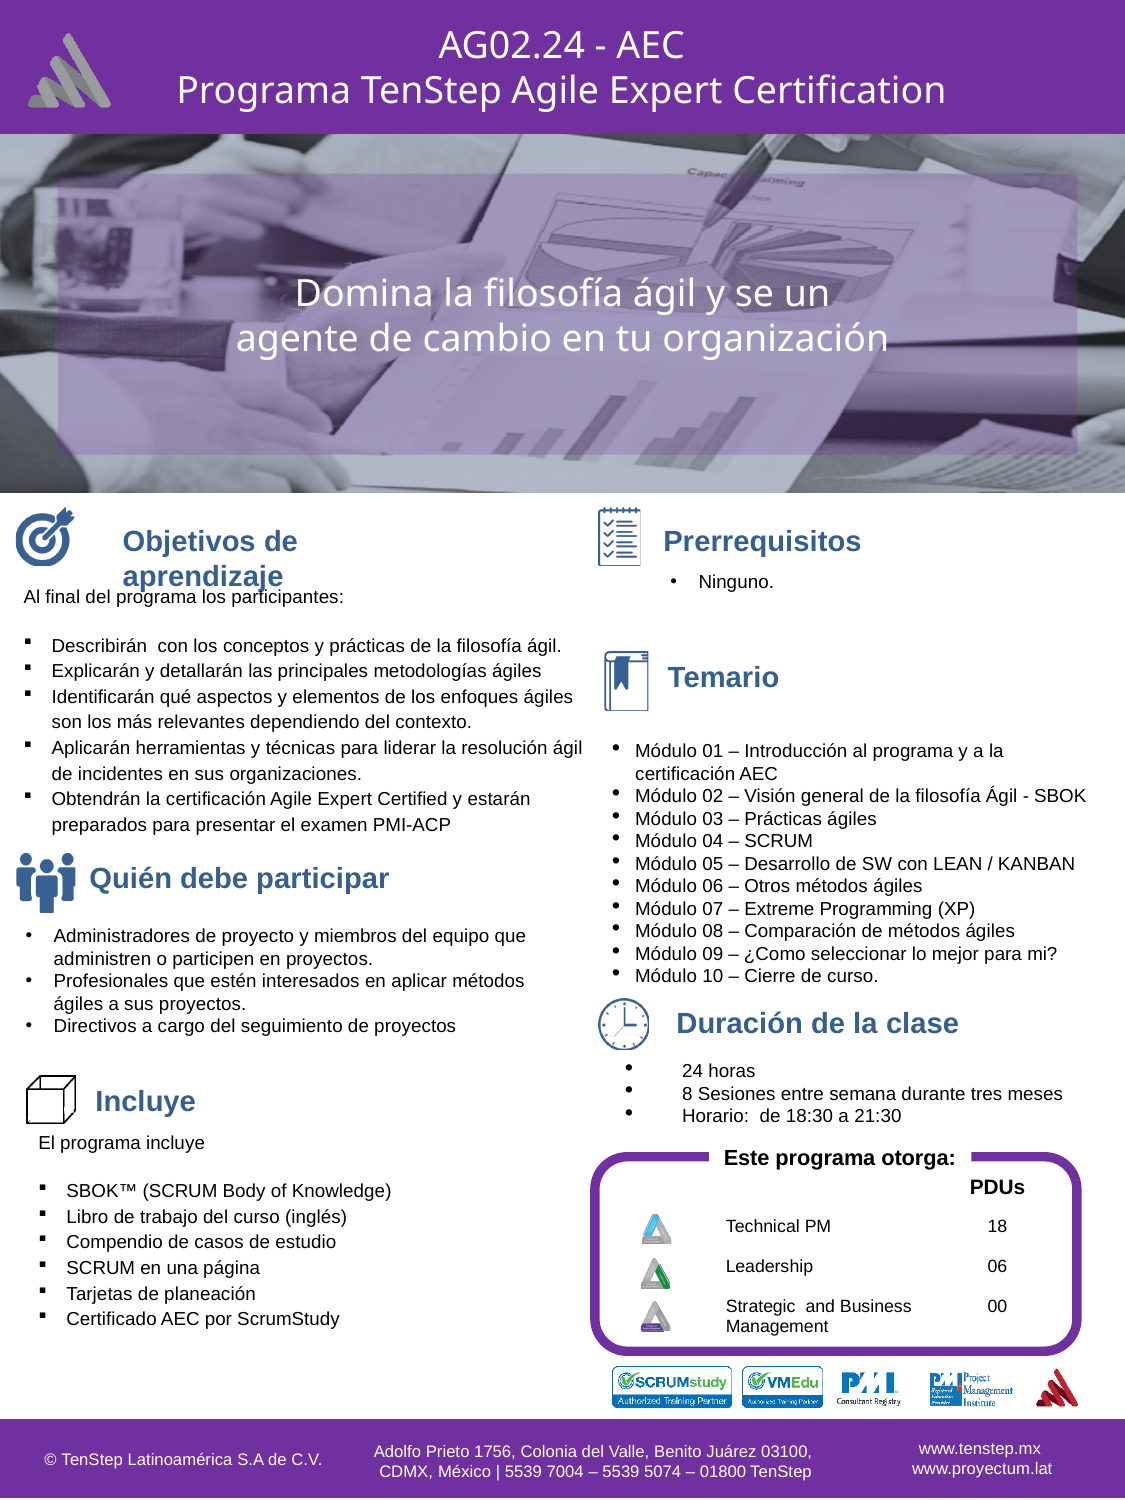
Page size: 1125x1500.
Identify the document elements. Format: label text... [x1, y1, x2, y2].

text_box El programa incluye SBOK™ (SCRUM Body of Knowledge) Libro de trabajo del curso (inglés) Compendio de casos de estudio SCRUM en una página Tarjetas de planeación Certificado AEC por ScrumStudy [23, 1123, 615, 1337]
picture [832, 1368, 905, 1410]
picture [641, 1213, 672, 1244]
picture [924, 1366, 1019, 1412]
text_box Objetivos de aprendizaje [107, 507, 482, 572]
text_box Prerrequisitos [648, 507, 880, 558]
text_box © TenStep Latinoamérica S.A de C.V. [29, 1441, 338, 1477]
picture [16, 853, 76, 913]
picture [742, 1366, 823, 1408]
text_box AG02.24 - AEC Programa TenStep Agile Expert Certification [0, 0, 1125, 132]
text_box 24 horas 8 Sesiones entre semana durante tres meses Horario: de 18:30 a 21:30 [610, 1043, 1092, 1133]
text_box Temario [652, 643, 804, 724]
text_box Quién debe participar [74, 852, 449, 902]
text_box [599, 1155, 1078, 1353]
text_box www.tenstep.mx www.proyectum.lat [860, 1430, 1105, 1486]
text_box Este programa otorga: [709, 1136, 972, 1178]
text_box Adolfo Prieto 1756, Colonia del Valle, Benito Juárez 03100, CDMX, México | 5539 7004 – 5539 5074 – 01800 TenStep [344, 1433, 848, 1488]
text_box Módulo 01 – Introducción al programa y a la certificación AEC Módulo 02 – Visión general de la filosofía Ágil - SBOK Módulo 03 – Prácticas ágiles Módulo 04 – SCRUM Módulo 05 – Desarrollo de SW con LEAN / KANBAN Módulo 06 – Otros métodos ágiles Módulo 07 – Extreme Programming (XP) Módulo 08 – Comparación de métodos ágiles Módulo 09 – ¿Como seleccionar lo mejor para mi? Módulo 10 – Cierre de curso. [597, 724, 1112, 952]
picture [640, 1301, 671, 1332]
text_box Ninguno. [655, 554, 1092, 659]
picture [0, 132, 1125, 493]
picture [23, 28, 114, 111]
picture [612, 1366, 732, 1408]
text_box Administradores de proyecto y miembros del equipo que administren o participen en proyectos. Profesionales que estén interesados en aplicar métodos ágiles a sus proyectos. Directivos a cargo del seguimiento de proyectos [10, 916, 574, 1044]
text_box Duración de la clase [661, 1001, 1077, 1043]
picture [598, 507, 641, 567]
picture [15, 507, 75, 567]
text_box Incluye [80, 1075, 455, 1123]
text_box [0, 1419, 1125, 1498]
picture [604, 651, 649, 711]
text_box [26, 1075, 76, 1124]
text_box Al final del programa los participantes: Describirán con los conceptos y prácticas de la filosofía ágil. Explicarán y detallarán las principales metodologías ágiles Identificarán qué aspectos y elementos de los enfoques ágiles son los más relevantes dependiendo del contexto. Aplicarán herramientas y técnicas para liderar la resolución ágil de incidentes en sus organizaciones. Obtendrán la certificación Agile Expert Certified y estarán preparados para presentar el examen PMI-ACP [8, 577, 601, 843]
picture [597, 998, 649, 1050]
picture [1033, 1366, 1080, 1409]
picture [640, 1258, 671, 1289]
